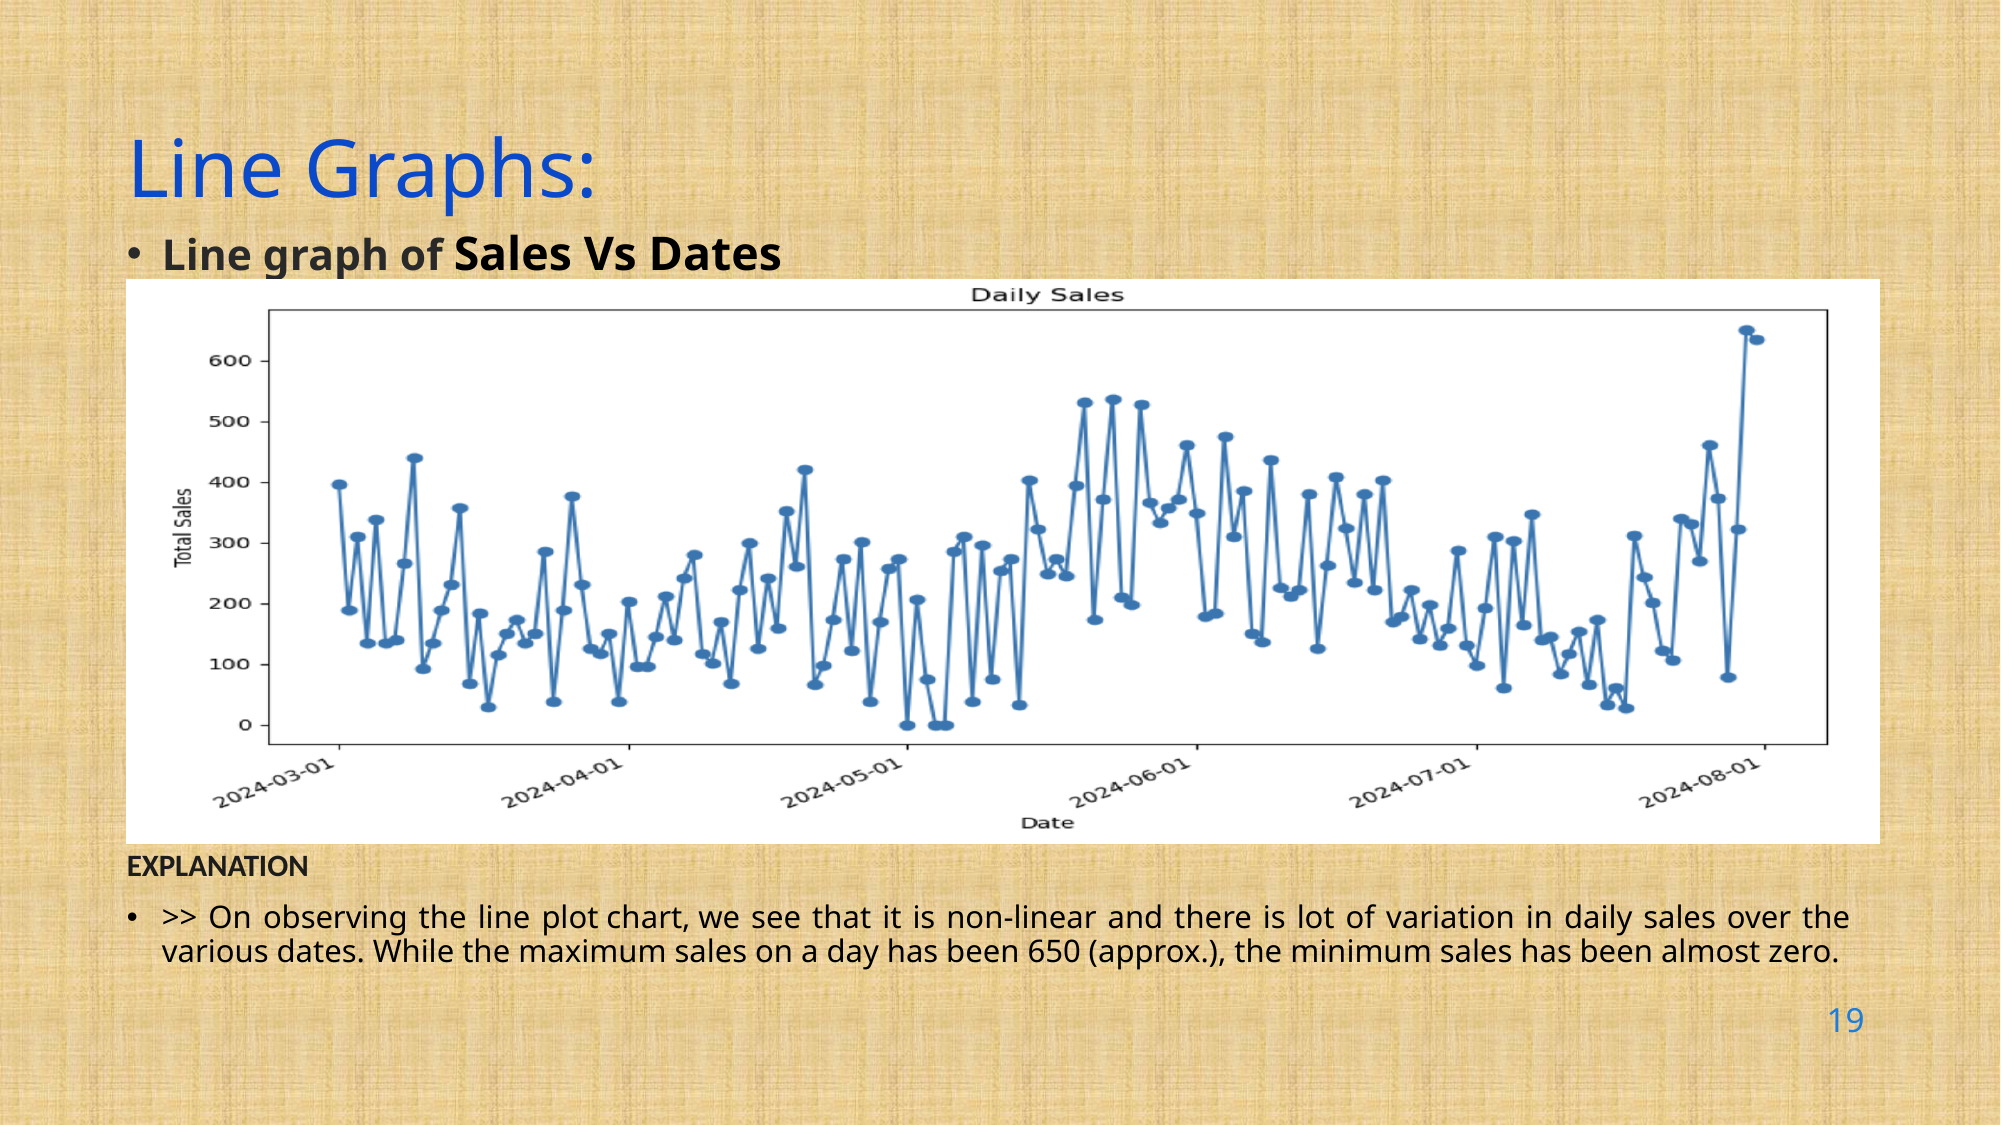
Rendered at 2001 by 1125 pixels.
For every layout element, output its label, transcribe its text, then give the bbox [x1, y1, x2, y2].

slide_number 19 [1429, 988, 1880, 1055]
list Line graph of Sales Vs Dates​ EXPLANATION >> On observing the line plot chart, we see that it is non-linear and there is lot of variation in daily sales over the various dates. While the maximum sales on a day has been 650 (approx.), the minimum sales has been almost zero. [112, 222, 1866, 989]
picture [0, 0, 2001, 1125]
text_box Line Graphs: [112, 121, 1838, 223]
